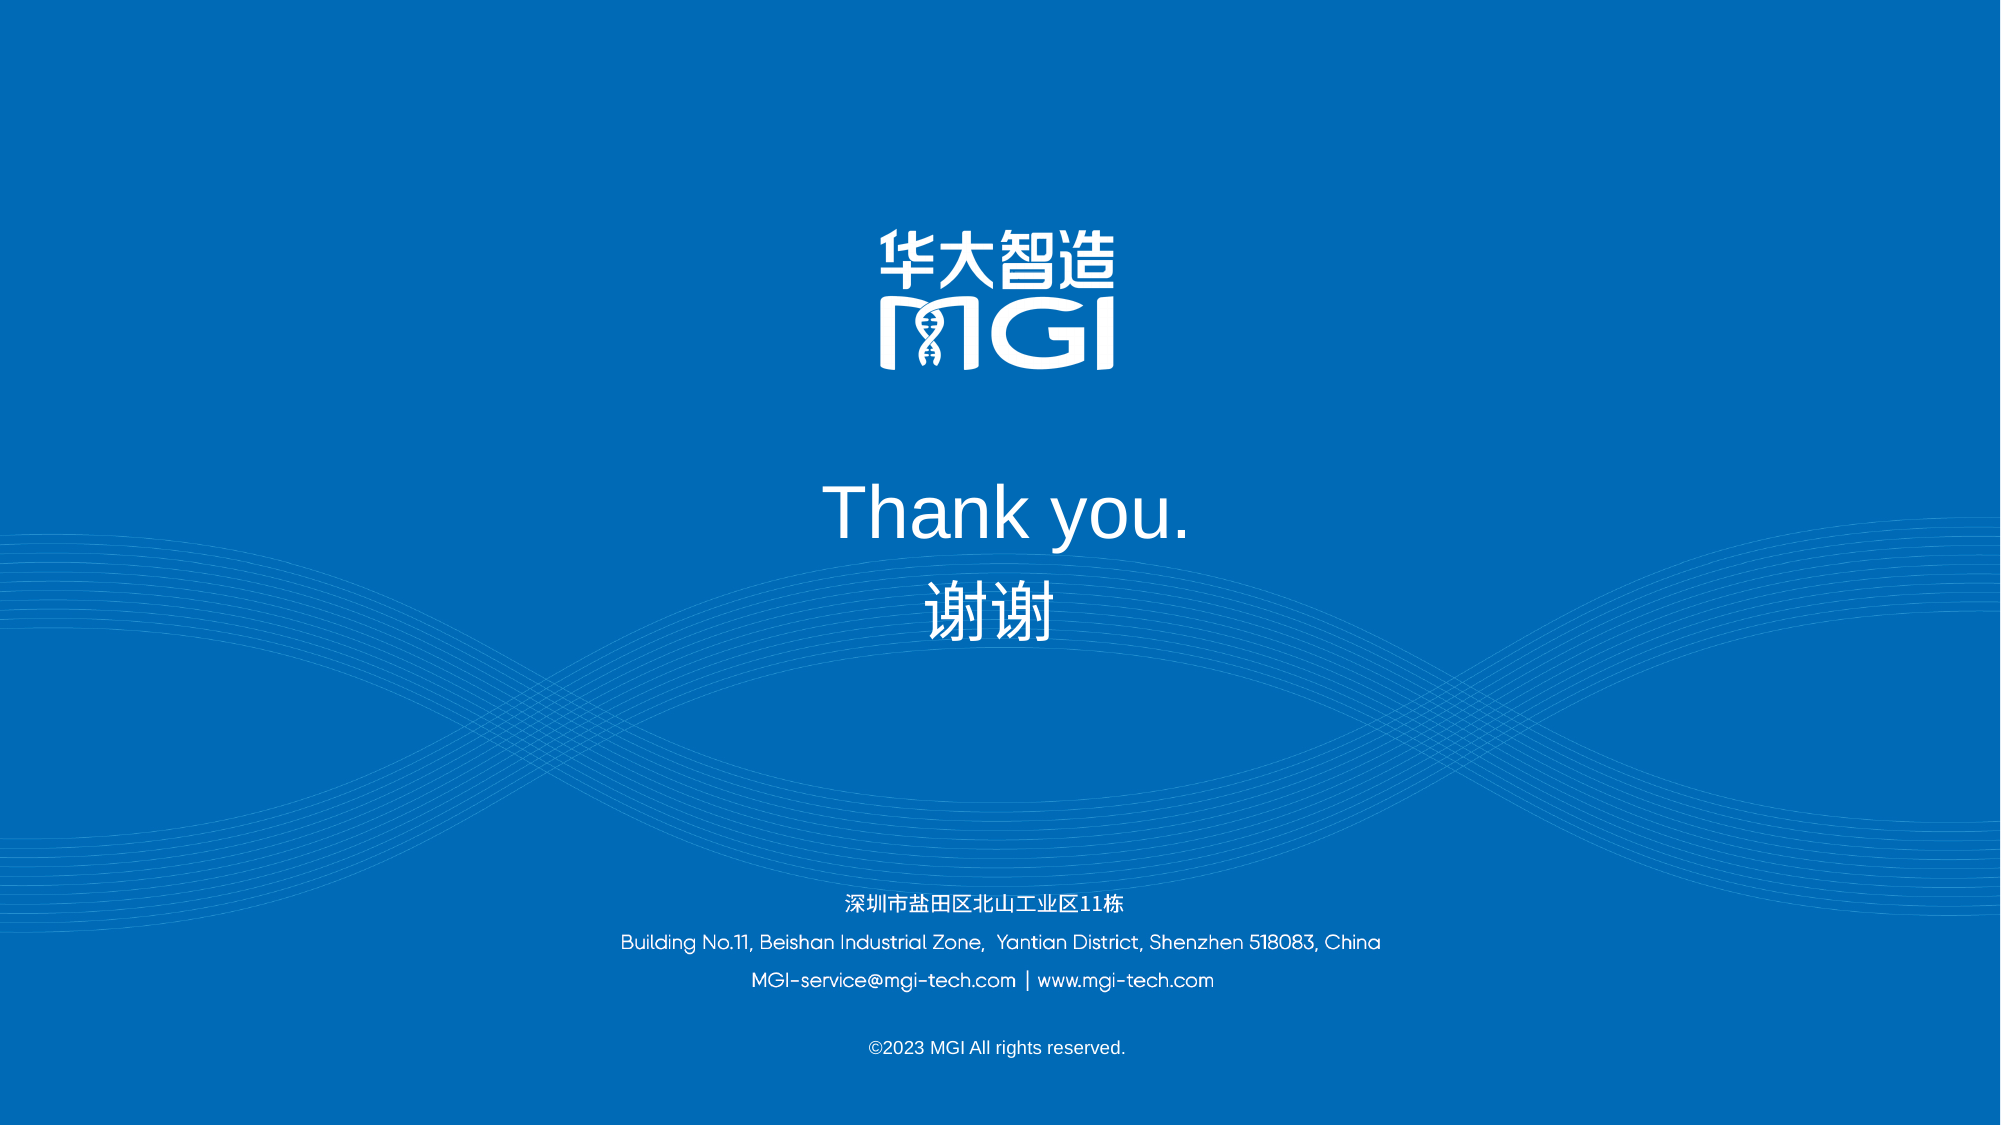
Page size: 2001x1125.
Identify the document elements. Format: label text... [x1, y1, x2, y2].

text_box Thank you. [806, 456, 1238, 562]
picture [0, 0, 2001, 1125]
text_box 谢谢 [908, 562, 1359, 658]
